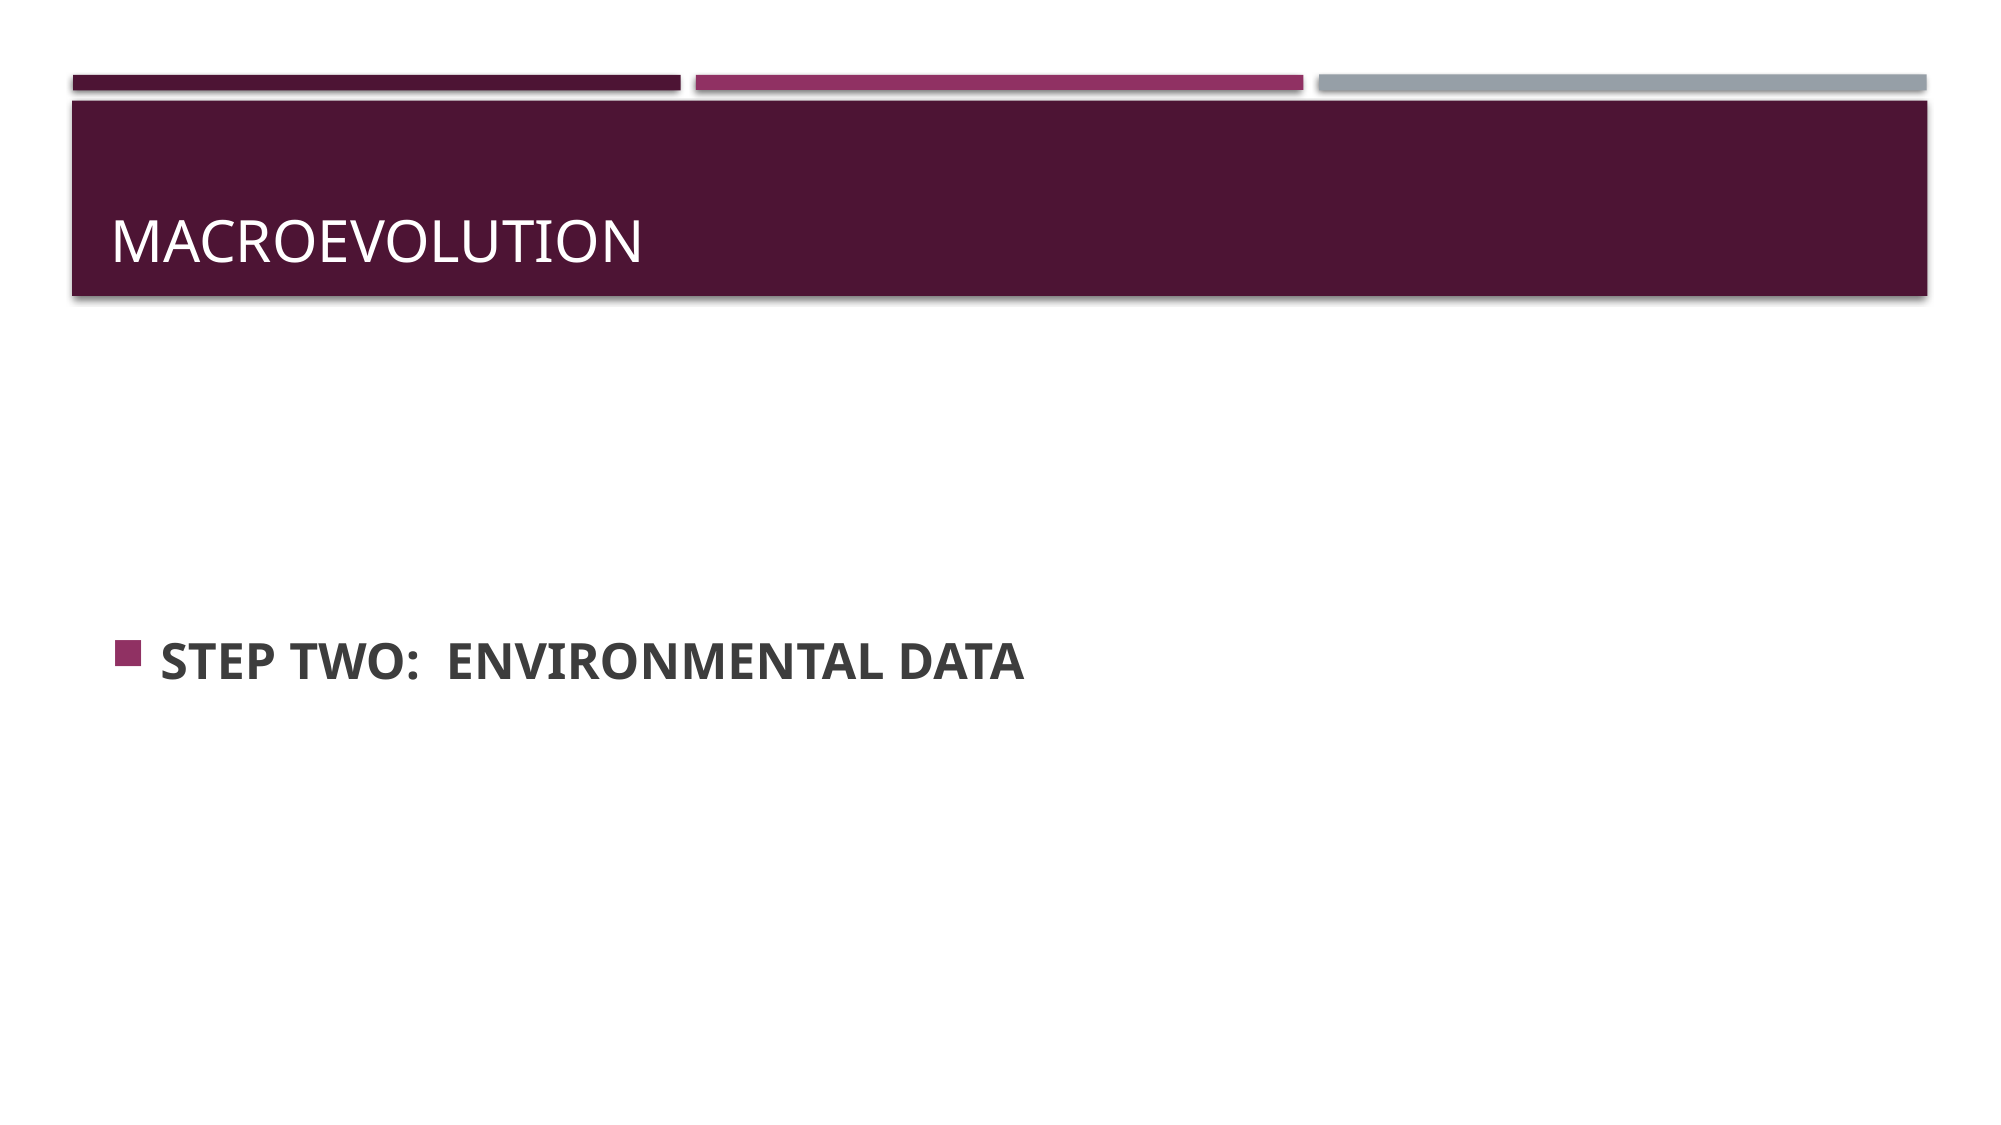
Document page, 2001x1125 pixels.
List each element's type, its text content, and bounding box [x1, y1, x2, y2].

title Macroevolution [95, 115, 1905, 282]
list STEP TWO: ENVIRONMENTAL DATA [95, 357, 1905, 962]
